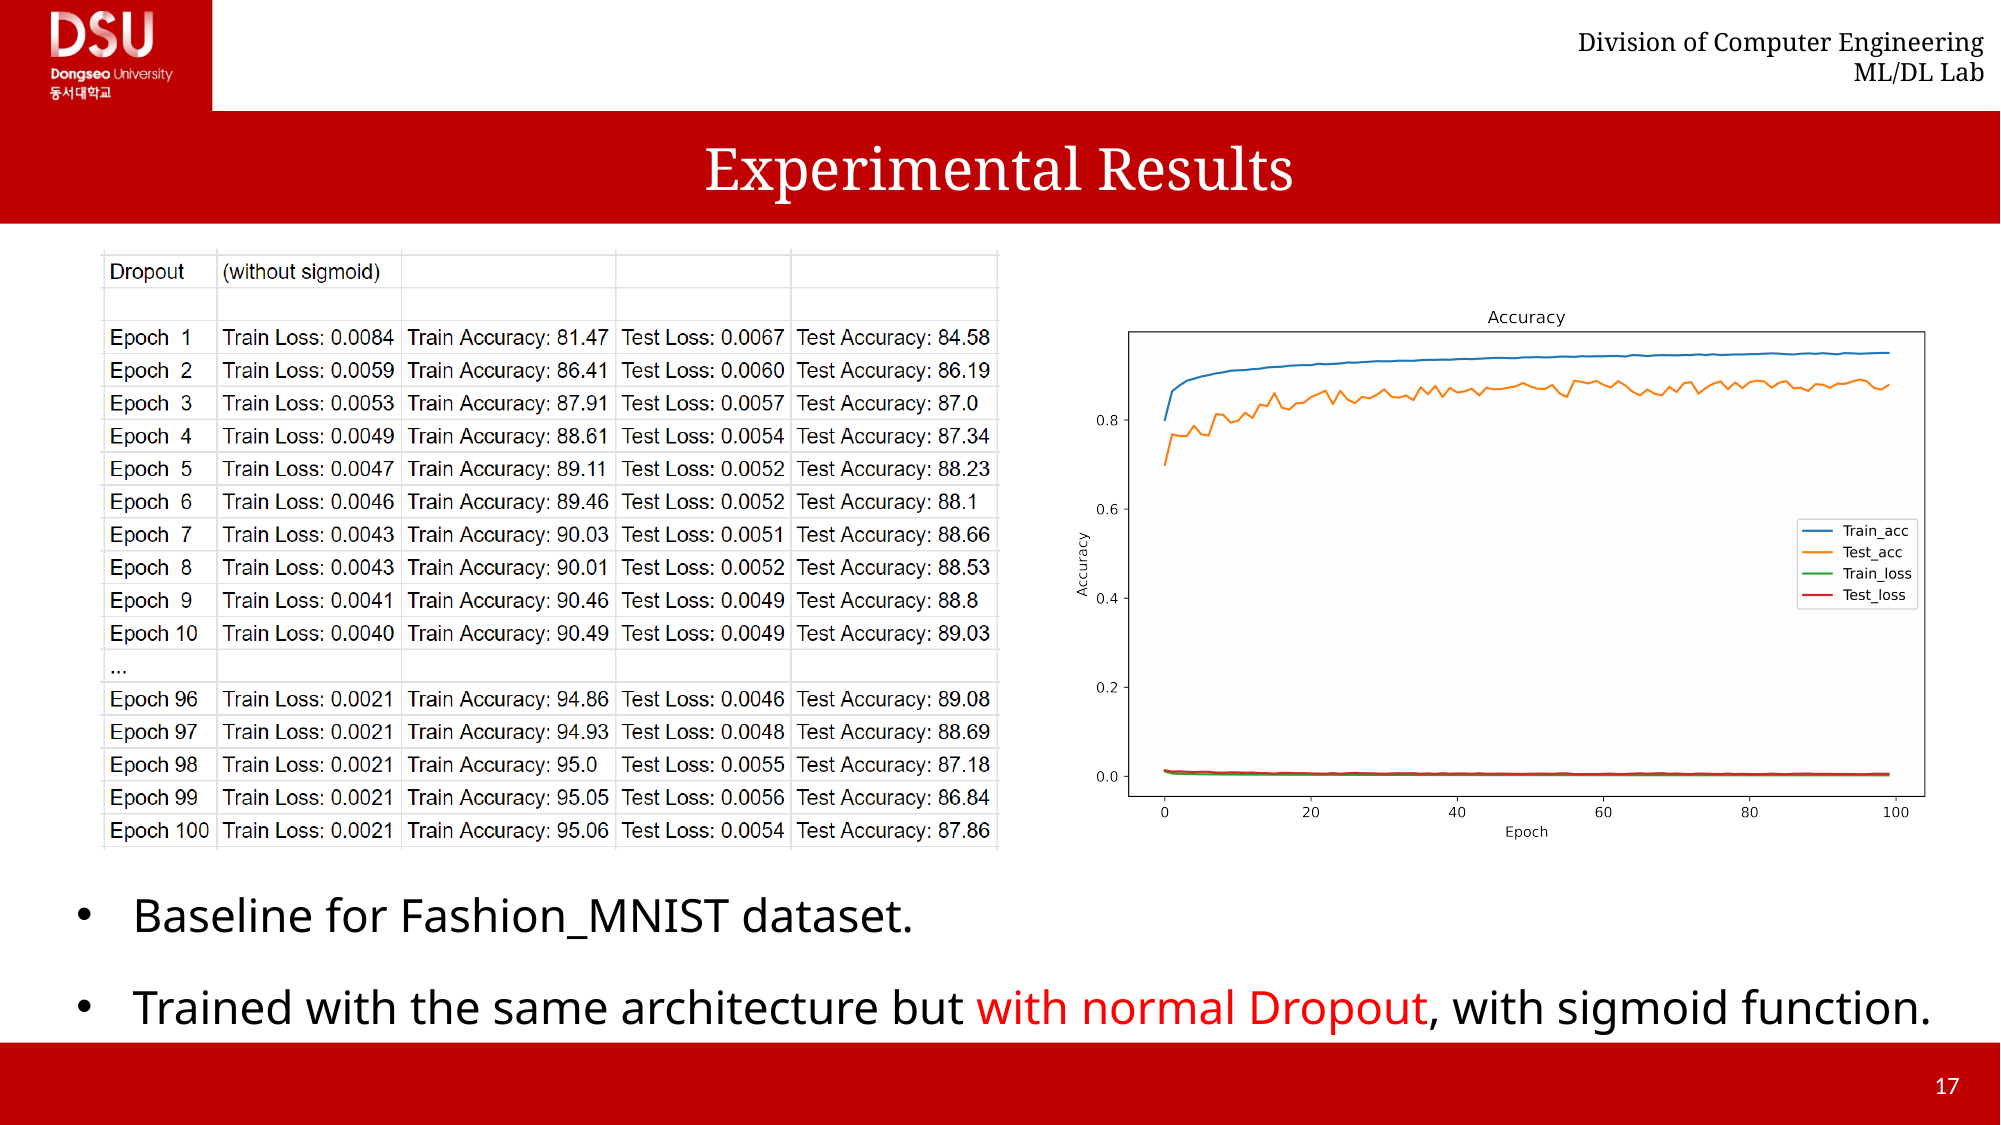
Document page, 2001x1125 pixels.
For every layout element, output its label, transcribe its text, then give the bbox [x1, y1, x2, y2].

list Baseline for Fashion_MNIST dataset. Trained with the same architecture but with normal Dropout, with sigmoid function. [46, 849, 1954, 1042]
slide_number 17 [1524, 1063, 1975, 1107]
picture [50, 11, 175, 100]
title Experimental Results [0, 112, 2000, 222]
picture [1066, 299, 1935, 851]
picture [100, 249, 1001, 851]
